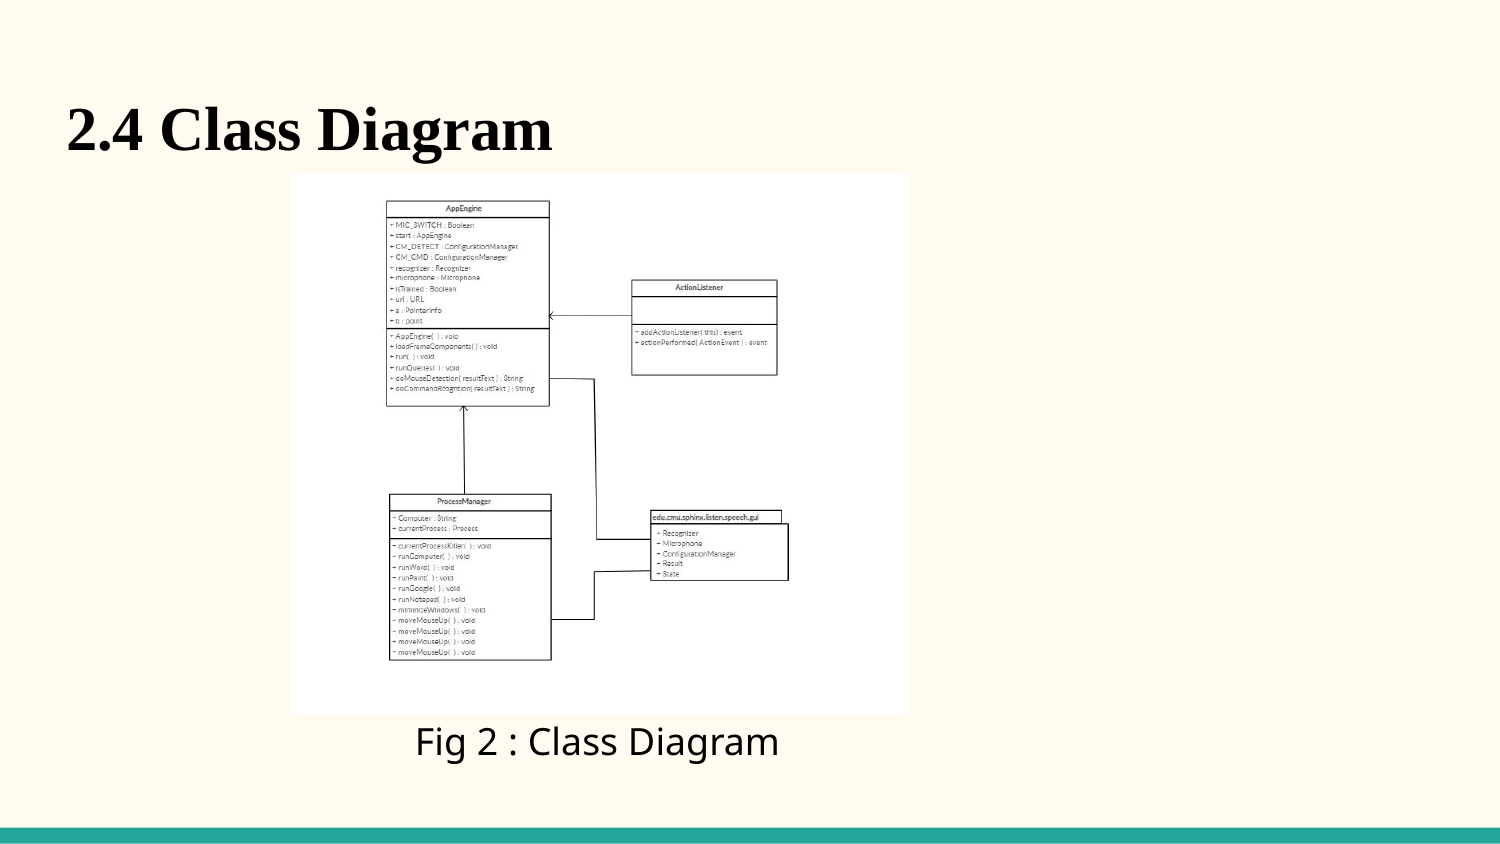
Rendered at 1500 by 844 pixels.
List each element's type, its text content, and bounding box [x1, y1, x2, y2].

list Fig 2 : Class Diagram [51, 192, 1449, 750]
picture [292, 173, 909, 716]
title 2.4 Class Diagram [51, 72, 1449, 174]
